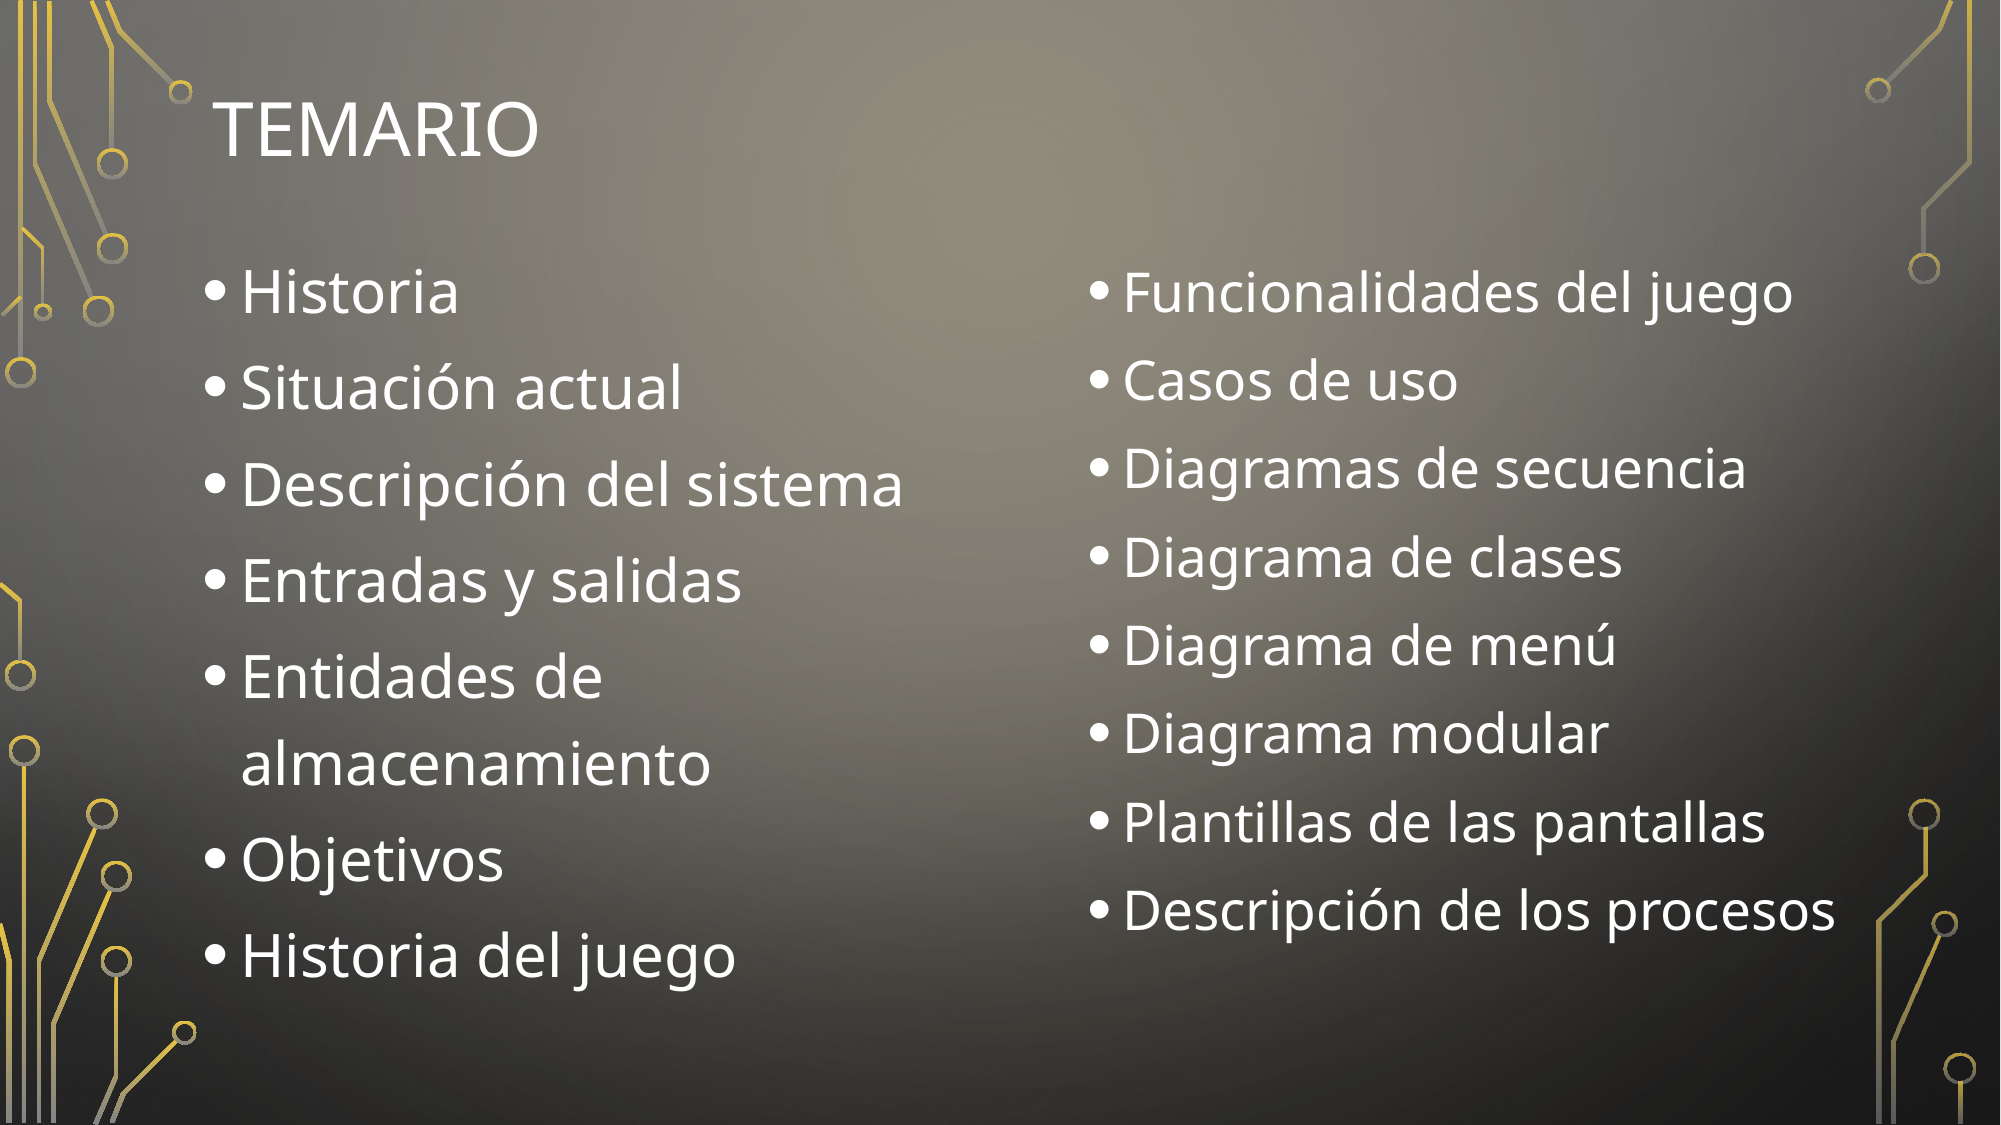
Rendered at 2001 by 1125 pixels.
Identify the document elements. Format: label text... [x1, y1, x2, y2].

title Temario [197, 10, 1823, 254]
text_box Funcionalidades del juego Casos de uso Diagramas de secuencia Diagrama de clases Diagrama de menú Diagrama modular Plantillas de las pantallas Descripción de los procesos [1072, 236, 1866, 1017]
list Historia Situación actual Descripción del sistema Entradas y salidas Entidades de almacenamiento Objetivos Historia del juego [187, 231, 981, 1012]
text_box [1009, 235, 1737, 974]
